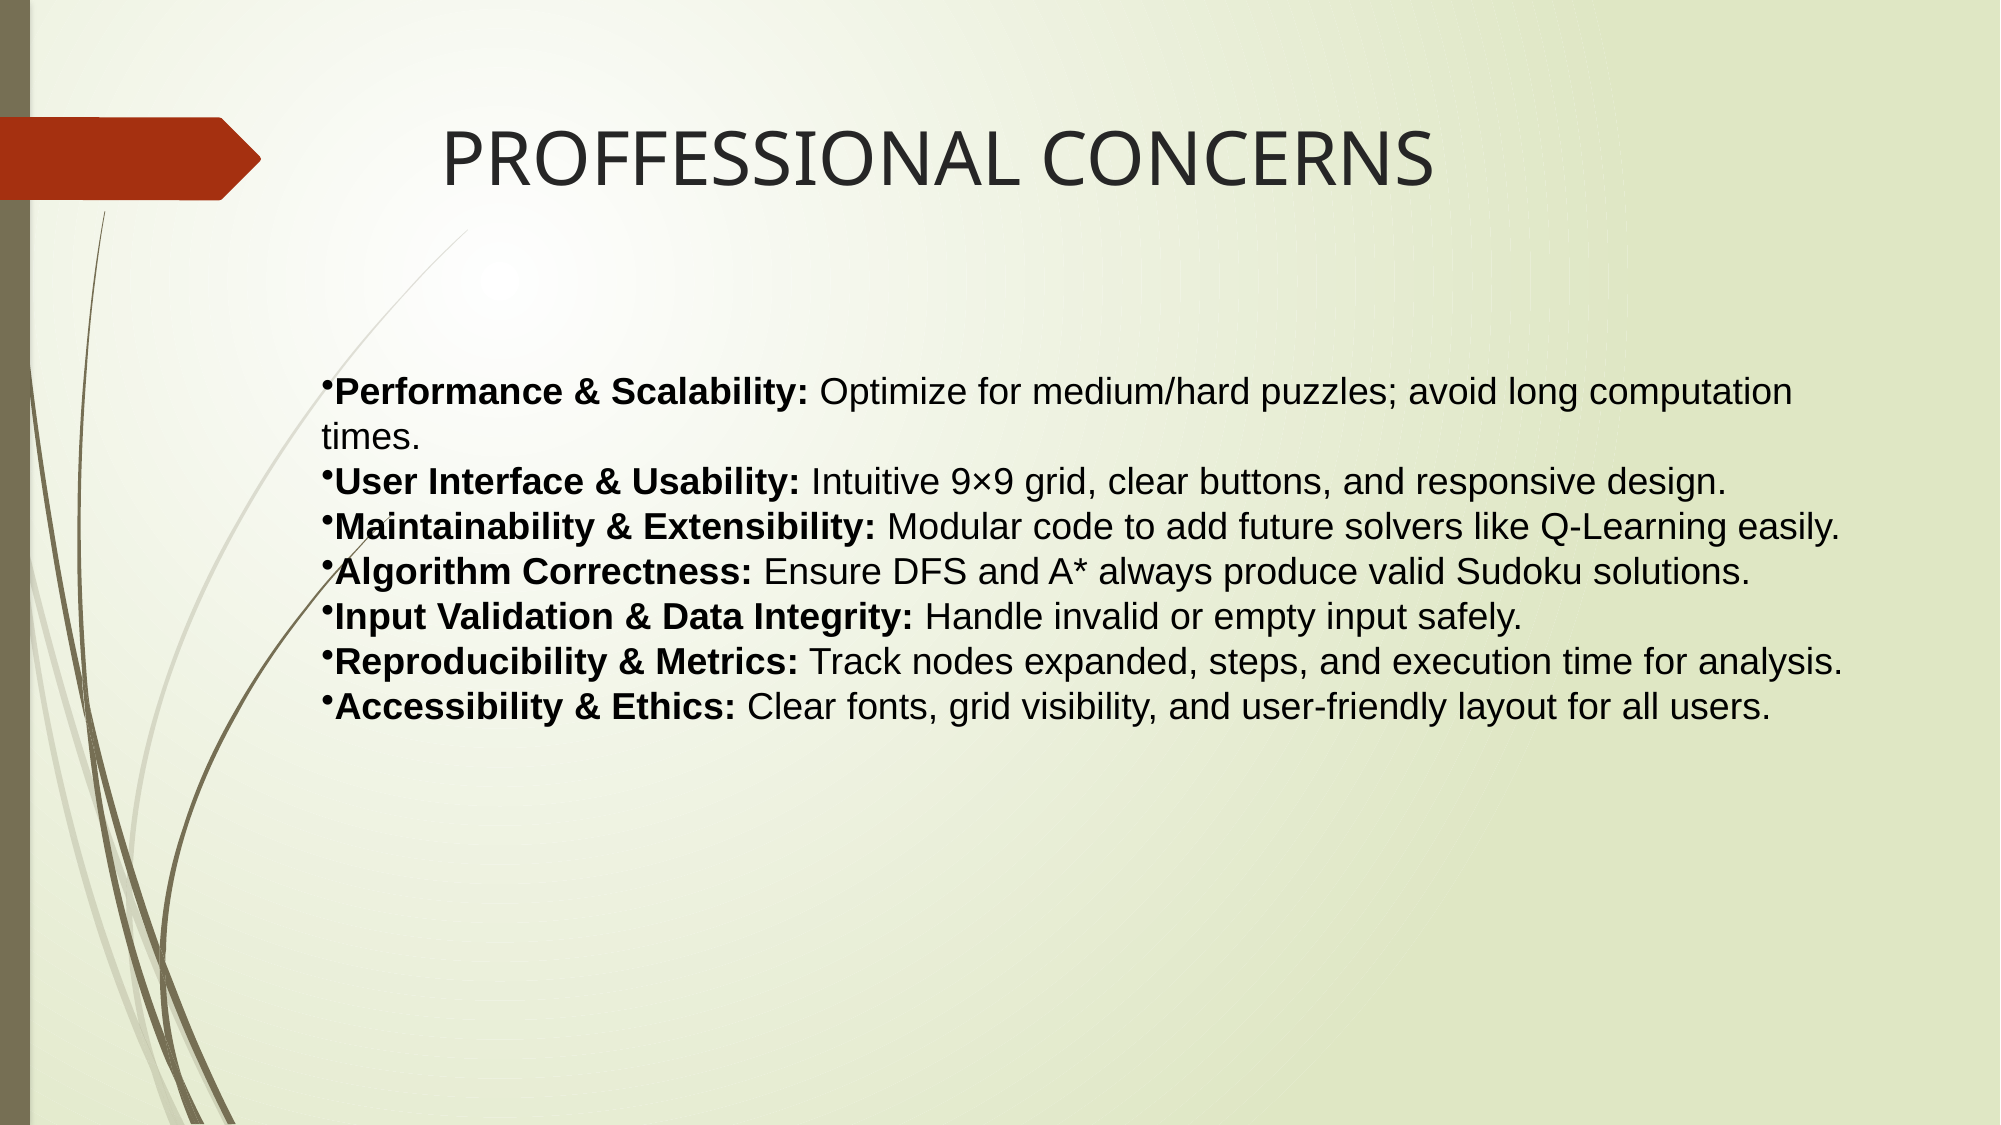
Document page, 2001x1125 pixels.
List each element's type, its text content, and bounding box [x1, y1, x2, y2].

title PROFFESSIONAL CONCERNS [425, 102, 1888, 313]
text_box Performance & Scalability: Optimize for medium/hard puzzles; avoid long computation times. User Interface & Usability: Intuitive 9×9 grid, clear buttons, and responsive design. Maintainability & Extensibility: Modular code to add future solvers like Q-Learning easily. Algorithm Correctness: Ensure DFS and A* always produce valid Sudoku solutions. Input Validation & Data Integrity: Handle invalid or empty input safely. Reproducibility & Metrics: Track nodes expanded, steps, and execution time for analysis. Accessibility & Ethics: Clear fonts, grid visibility, and user-friendly layout for all users. [306, 359, 1888, 735]
